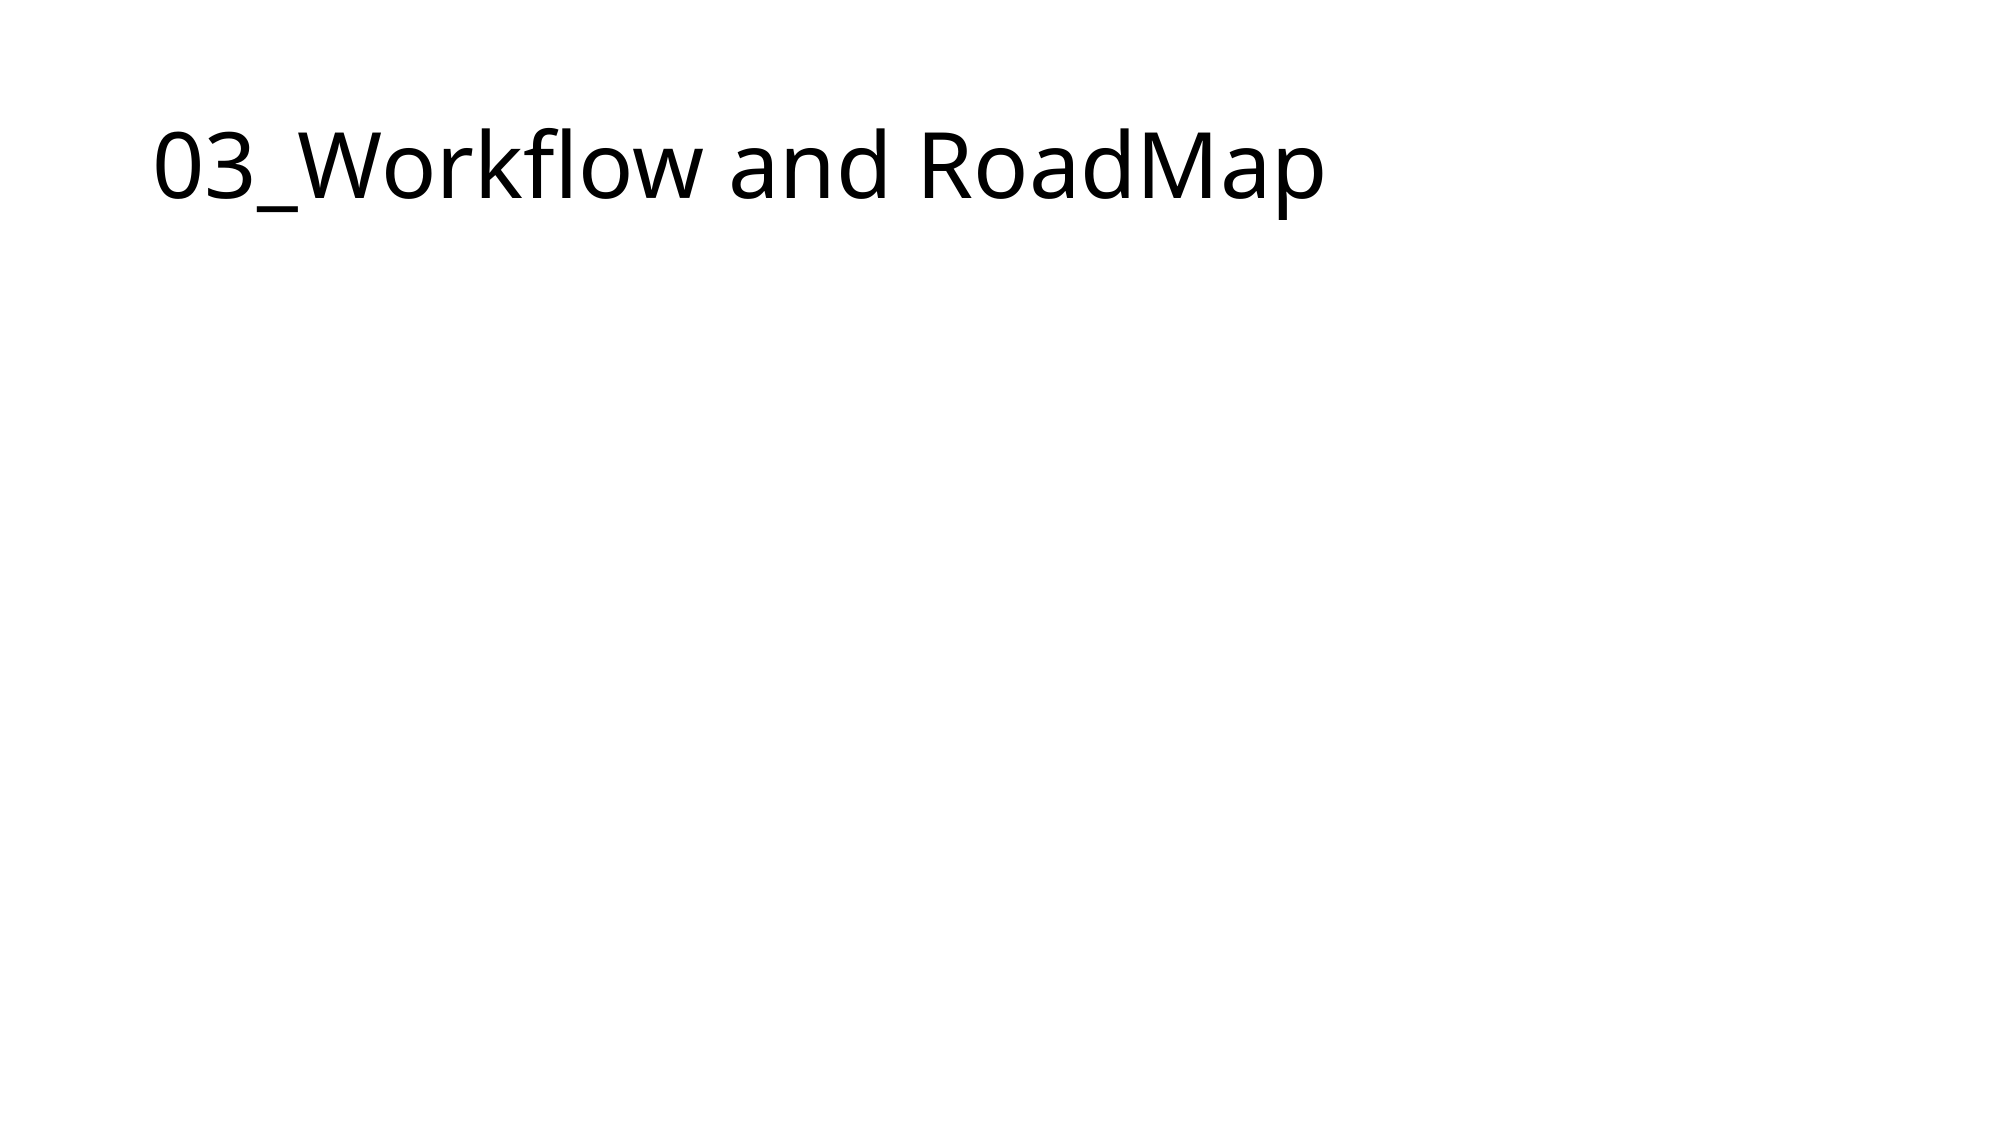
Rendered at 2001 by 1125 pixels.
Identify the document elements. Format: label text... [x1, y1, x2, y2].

title 03_Workflow and RoadMap [137, 59, 1863, 278]
